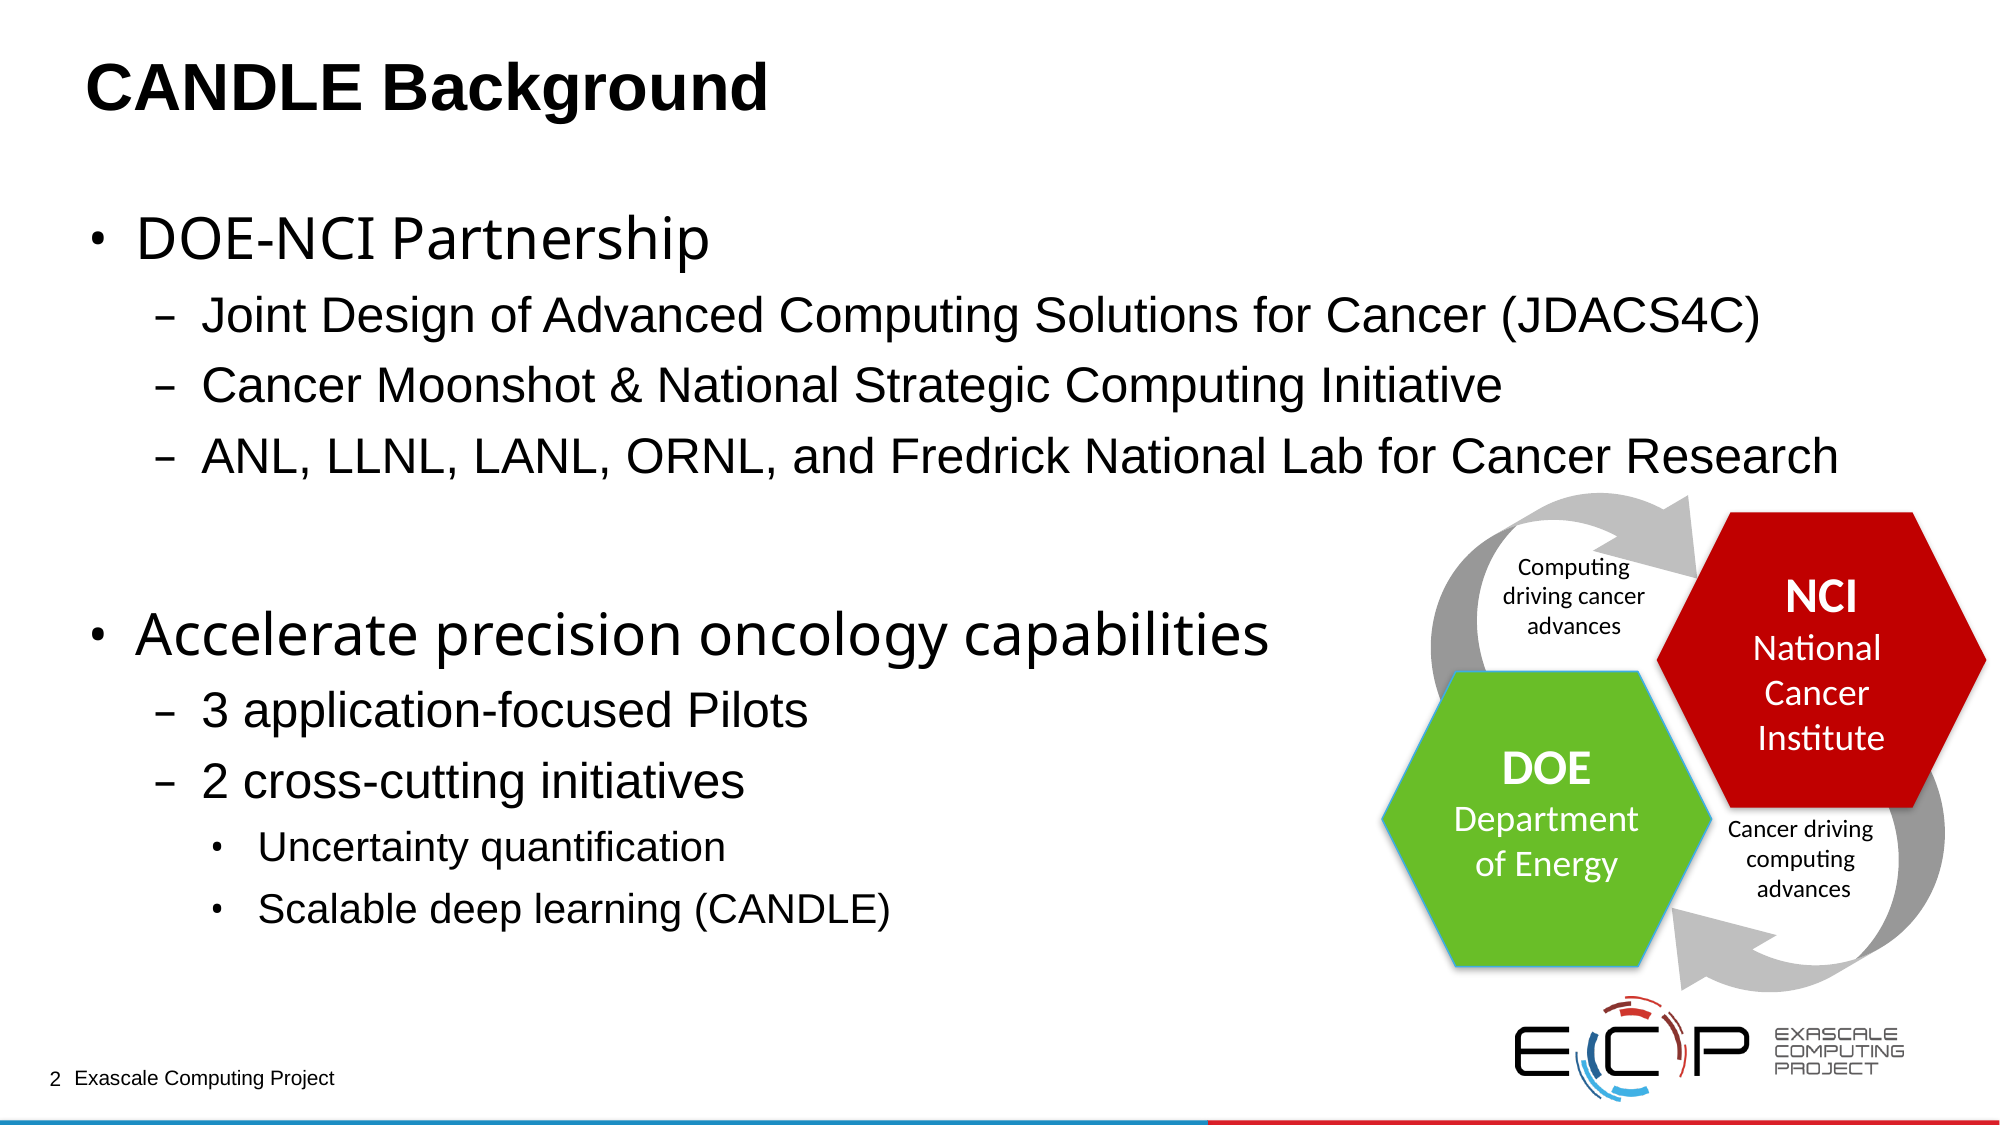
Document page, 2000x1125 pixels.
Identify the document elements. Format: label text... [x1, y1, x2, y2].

title CANDLE Background [70, 44, 1946, 134]
list DOE-NCI Partnership Joint Design of Advanced Computing Solutions for Cancer (JDACS4C) Cancer Moonshot & National Strategic Computing Initiative ANL, LLNL, LANL, ORNL, and Fredrick National Lab for Cancer Research Accelerate precision oncology capabilities 3 application-focused Pilots 2 cross-cutting initiatives Uncertainty quantification Scalable deep learning (CANDLE) [73, 201, 1949, 936]
picture [1515, 996, 1904, 1102]
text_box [1381, 505, 1987, 979]
